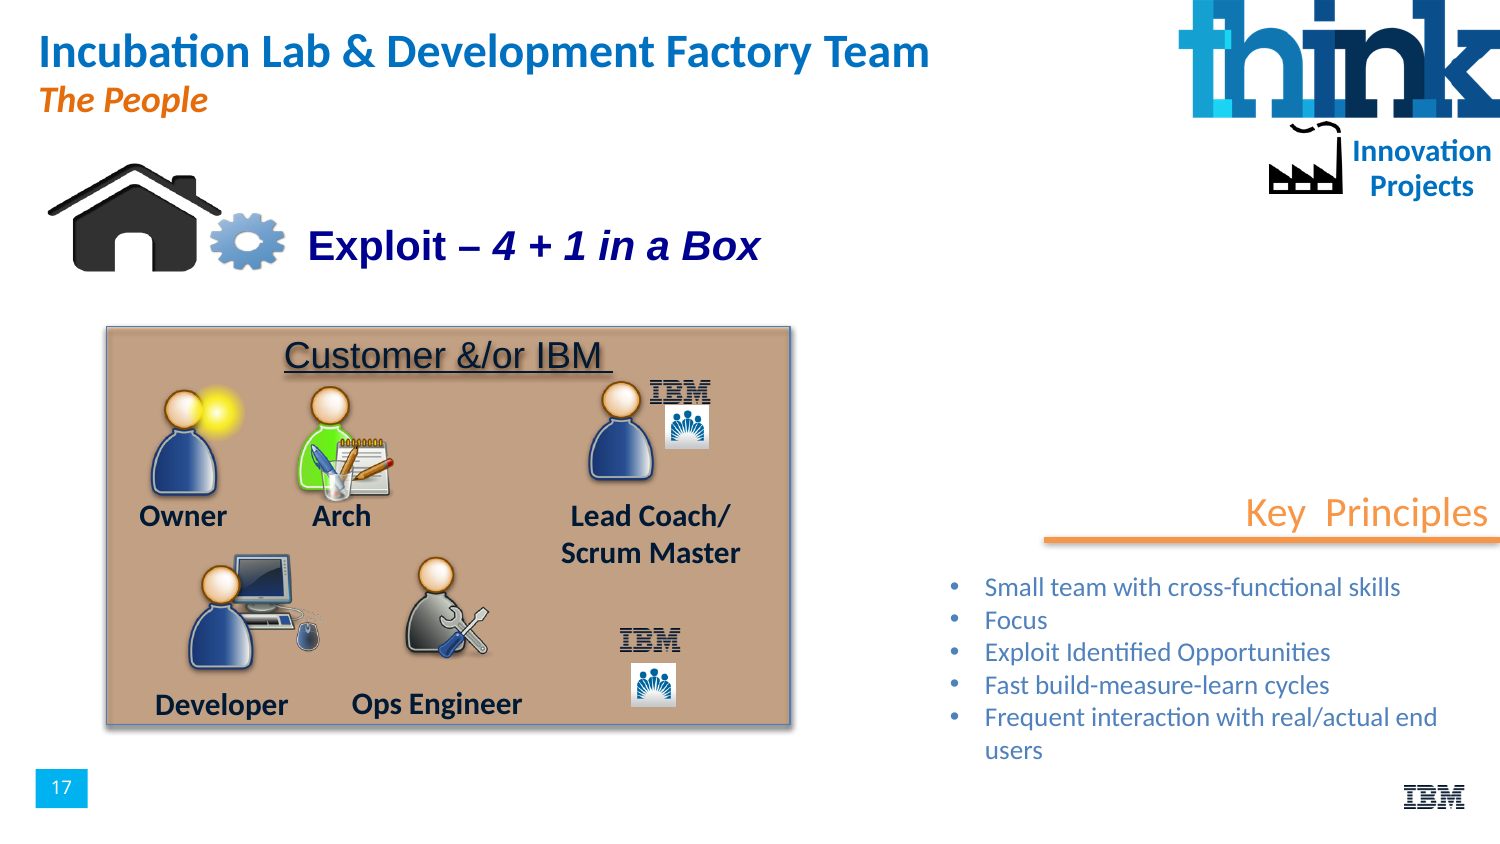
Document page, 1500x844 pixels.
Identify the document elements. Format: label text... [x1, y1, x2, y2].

picture [1178, 0, 1500, 118]
picture [278, 380, 405, 507]
text_box Exploit – 4 + 1 in a Box [298, 213, 771, 273]
text_box Customer &/or IBM [106, 326, 791, 725]
text_box Small team with cross-functional skills Focus Exploit Identified Opportunities Fast build-measure-learn cycles Frequent interaction with real/actual end users [940, 565, 1498, 770]
text_box Owner [129, 516, 237, 538]
text_box Innovation Projects [1342, 129, 1500, 208]
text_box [335, 551, 540, 730]
text_box Arch [302, 515, 381, 538]
picture [1269, 121, 1343, 194]
text_box Incubation Lab & Development Factory Team The People [28, 20, 1177, 126]
text_box Key Principles [1062, 479, 1498, 539]
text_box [619, 628, 682, 707]
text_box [37, 147, 291, 294]
picture [122, 382, 247, 507]
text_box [138, 537, 325, 730]
picture [1404, 785, 1466, 809]
text_box Lead Coach/ Scrum Master [530, 490, 772, 575]
picture [560, 374, 712, 492]
